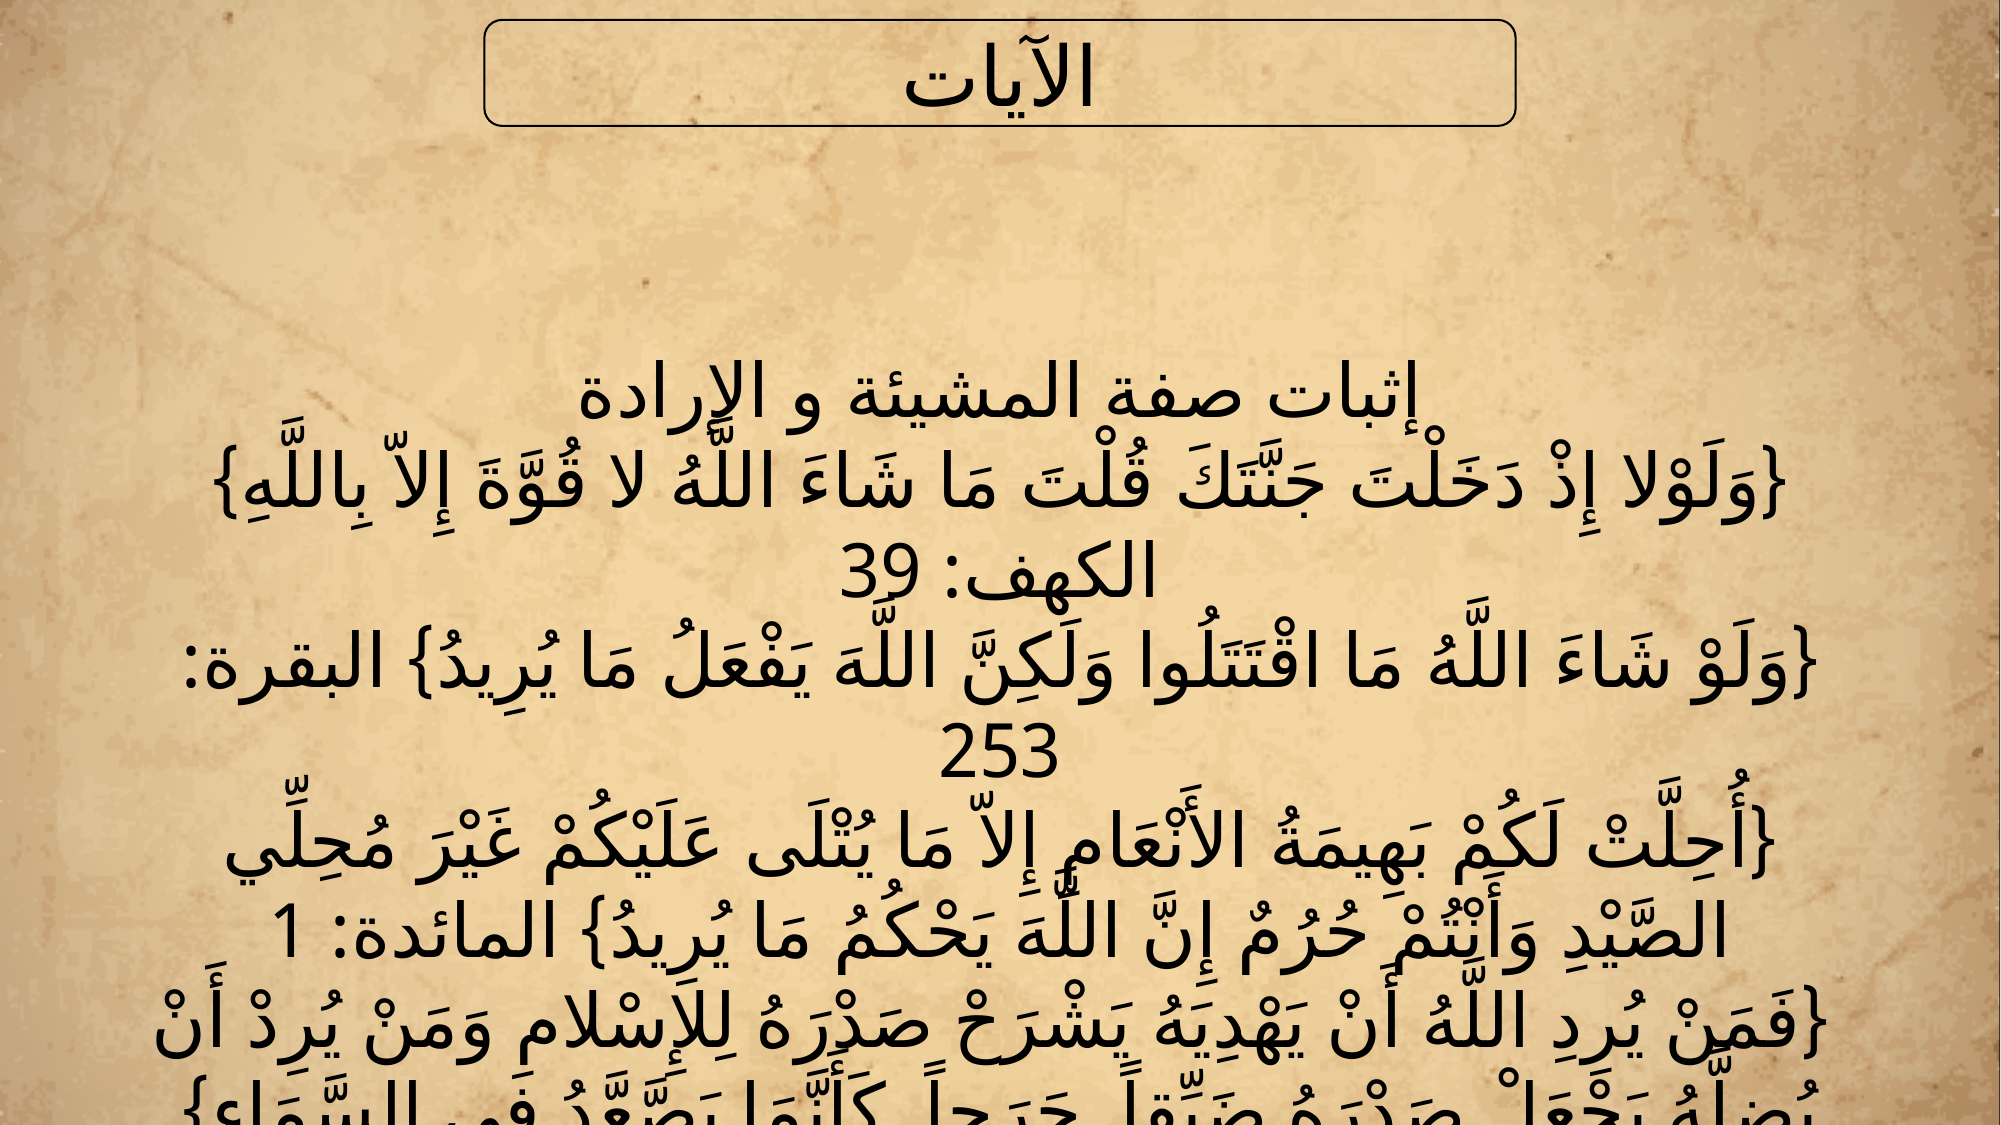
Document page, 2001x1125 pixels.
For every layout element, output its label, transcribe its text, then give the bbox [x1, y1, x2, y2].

text_box الآيات [483, 18, 1517, 127]
picture [0, 0, 2001, 1125]
text_box إثبات صفة المشيئة و الإرادة {وَلَوْلا إِذْ دَخَلْتَ جَنَّتَكَ قُلْتَ مَا شَاءَ اللَّهُ لا قُوَّةَ إِلاّ بِاللَّهِ} الكهف: 39 {وَلَوْ شَاءَ اللَّهُ مَا اقْتَتَلُوا وَلَكِنَّ اللَّهَ يَفْعَلُ مَا يُرِيدُ} البقرة: 253 {أُحِلَّتْ لَكُمْ بَهِيمَةُ الأَنْعَامِ إِلاّ مَا يُتْلَى عَلَيْكُمْ غَيْرَ مُحِلِّي الصَّيْدِ وَأَنْتُمْ حُرُمٌ إِنَّ اللَّهَ يَحْكُمُ مَا يُرِيدُ} المائدة: 1 {فَمَنْ يُرِدِ اللَّهُ أَنْ يَهْدِيَهُ يَشْرَحْ صَدْرَهُ لِلإِسْلامِ وَمَنْ يُرِدْ أَنْ يُضِلَّهُ يَجْعَلْ صَدْرَهُ ضَيِّقاً حَرَجاً كَأَنَّمَا يَصَّعَّدُ فِي السَّمَاءِ} الأنعام : 125 [122, 335, 1878, 1125]
